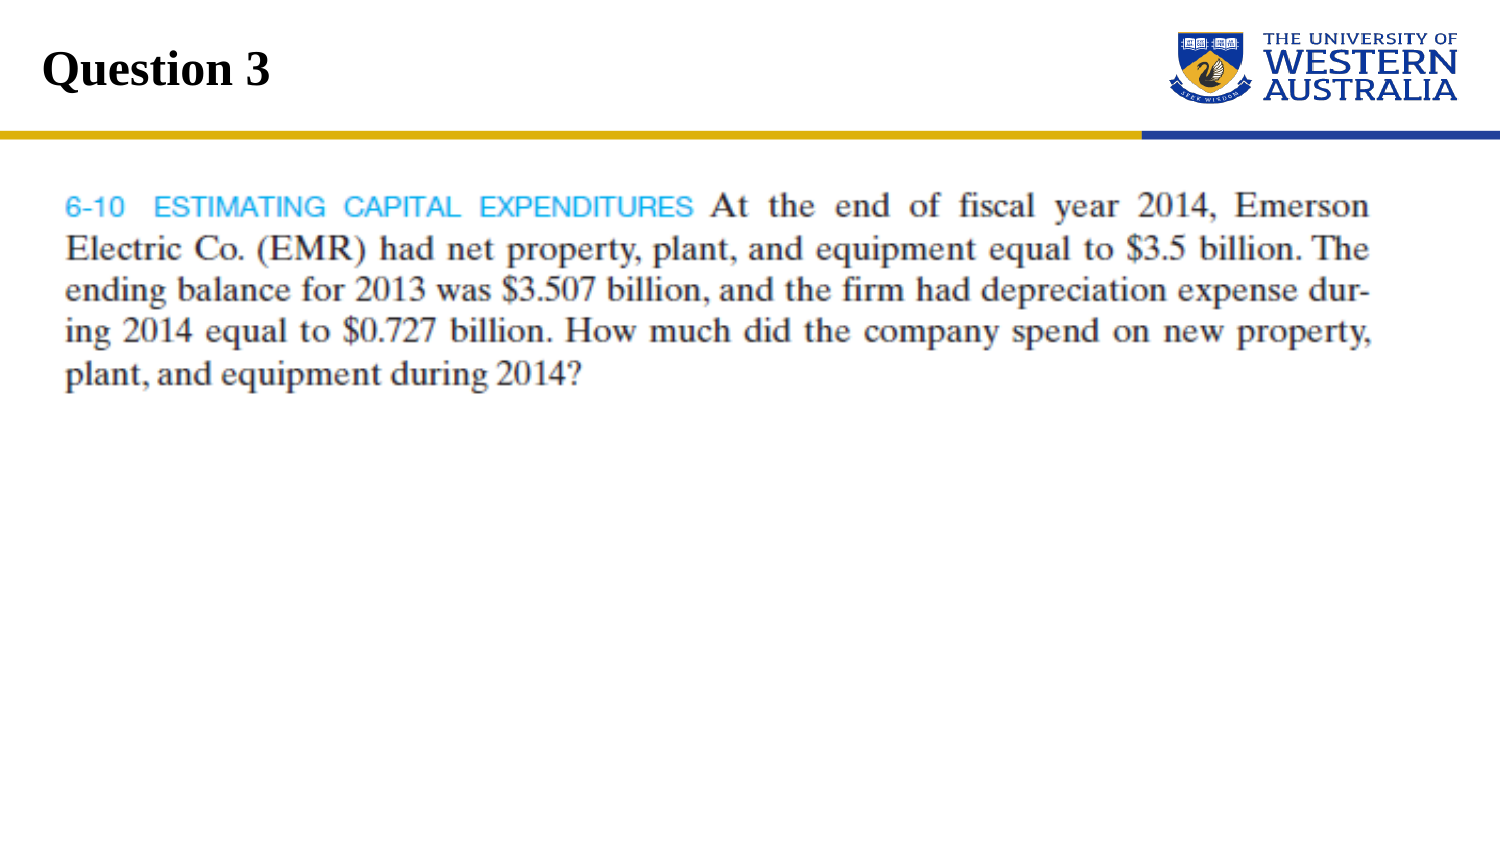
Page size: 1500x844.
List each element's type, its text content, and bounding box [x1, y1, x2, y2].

picture [1169, 32, 1459, 104]
picture [0, 120, 1500, 844]
title Question 3 [0, 32, 1111, 107]
